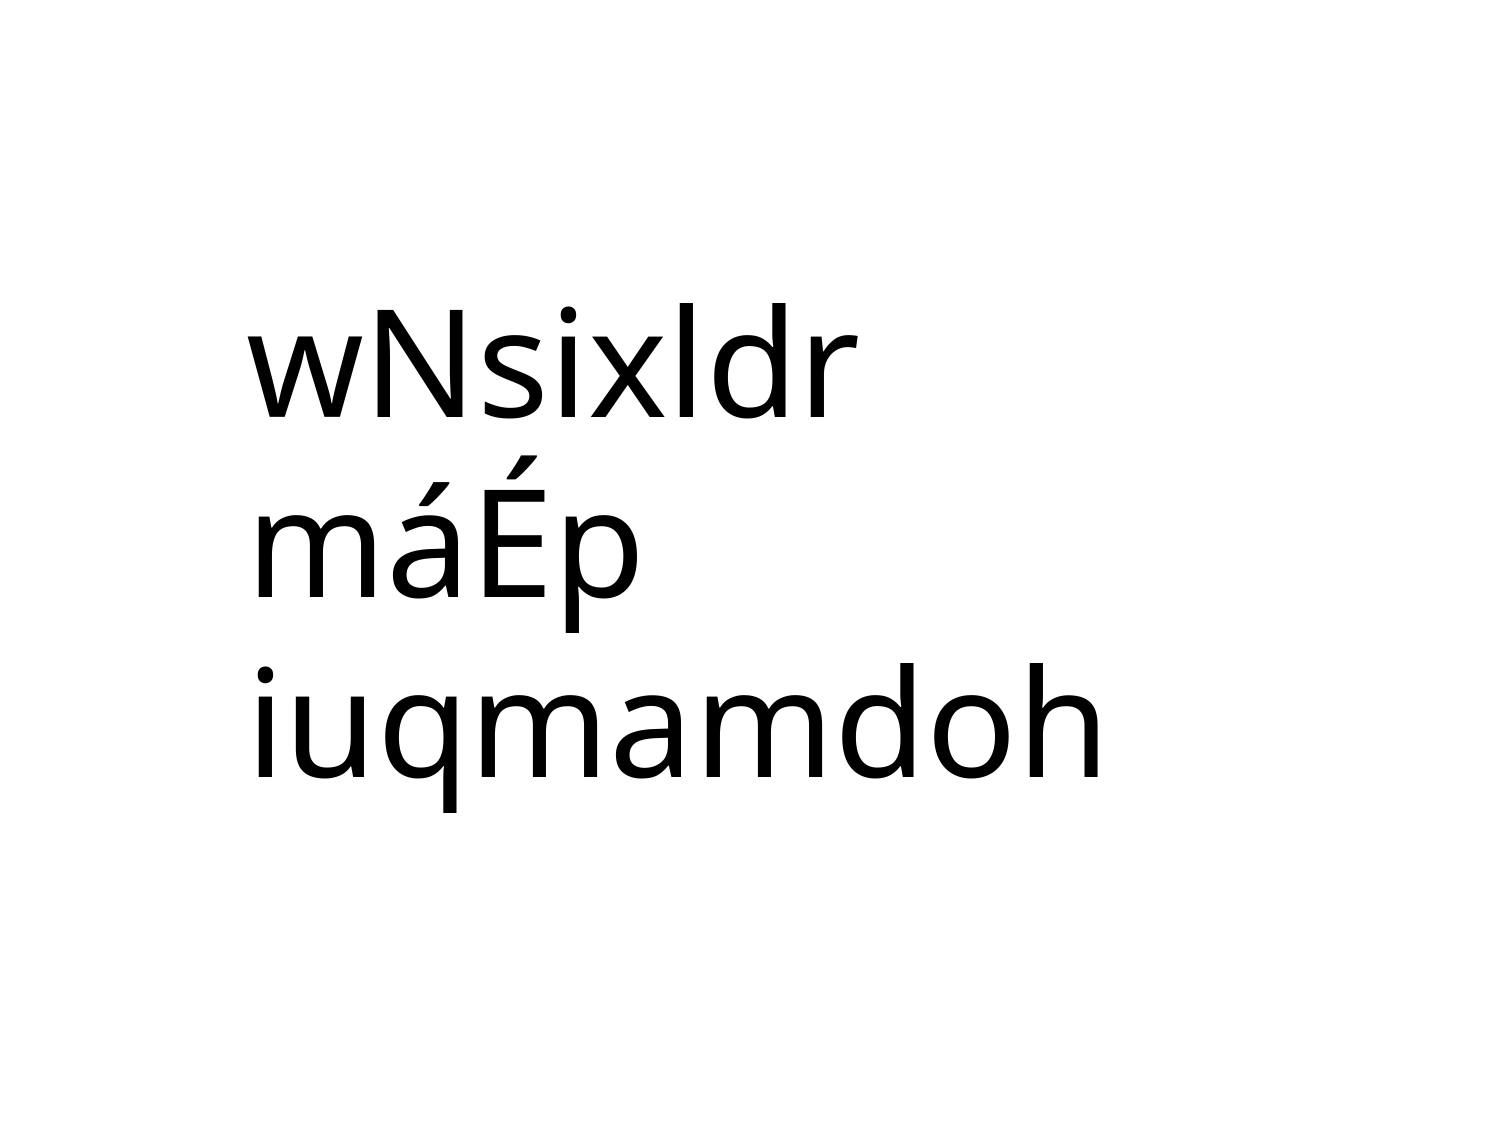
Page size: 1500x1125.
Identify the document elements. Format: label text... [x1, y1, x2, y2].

text_box wNsixldr máÉp iuqmamdoh [231, 259, 1176, 815]
